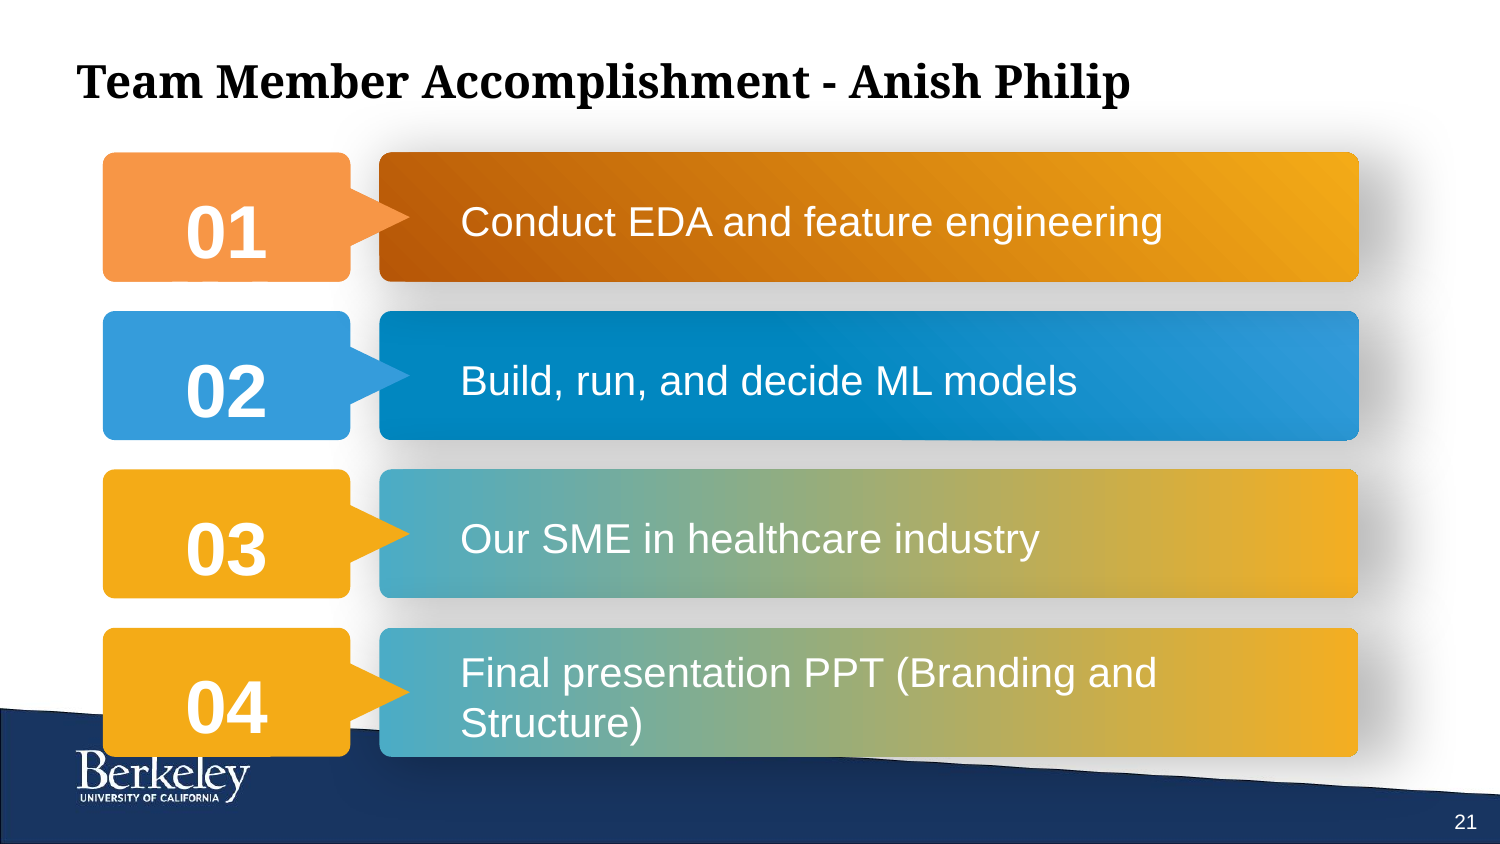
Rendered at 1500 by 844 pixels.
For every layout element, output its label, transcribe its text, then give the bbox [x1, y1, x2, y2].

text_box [102, 152, 1359, 282]
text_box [102, 310, 1359, 441]
picture [0, 0, 1500, 844]
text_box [102, 469, 1359, 599]
title Team Member Accomplishment - Anish Philip [61, 34, 1336, 127]
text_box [102, 627, 1359, 757]
slide_number ‹#› [1402, 793, 1493, 844]
